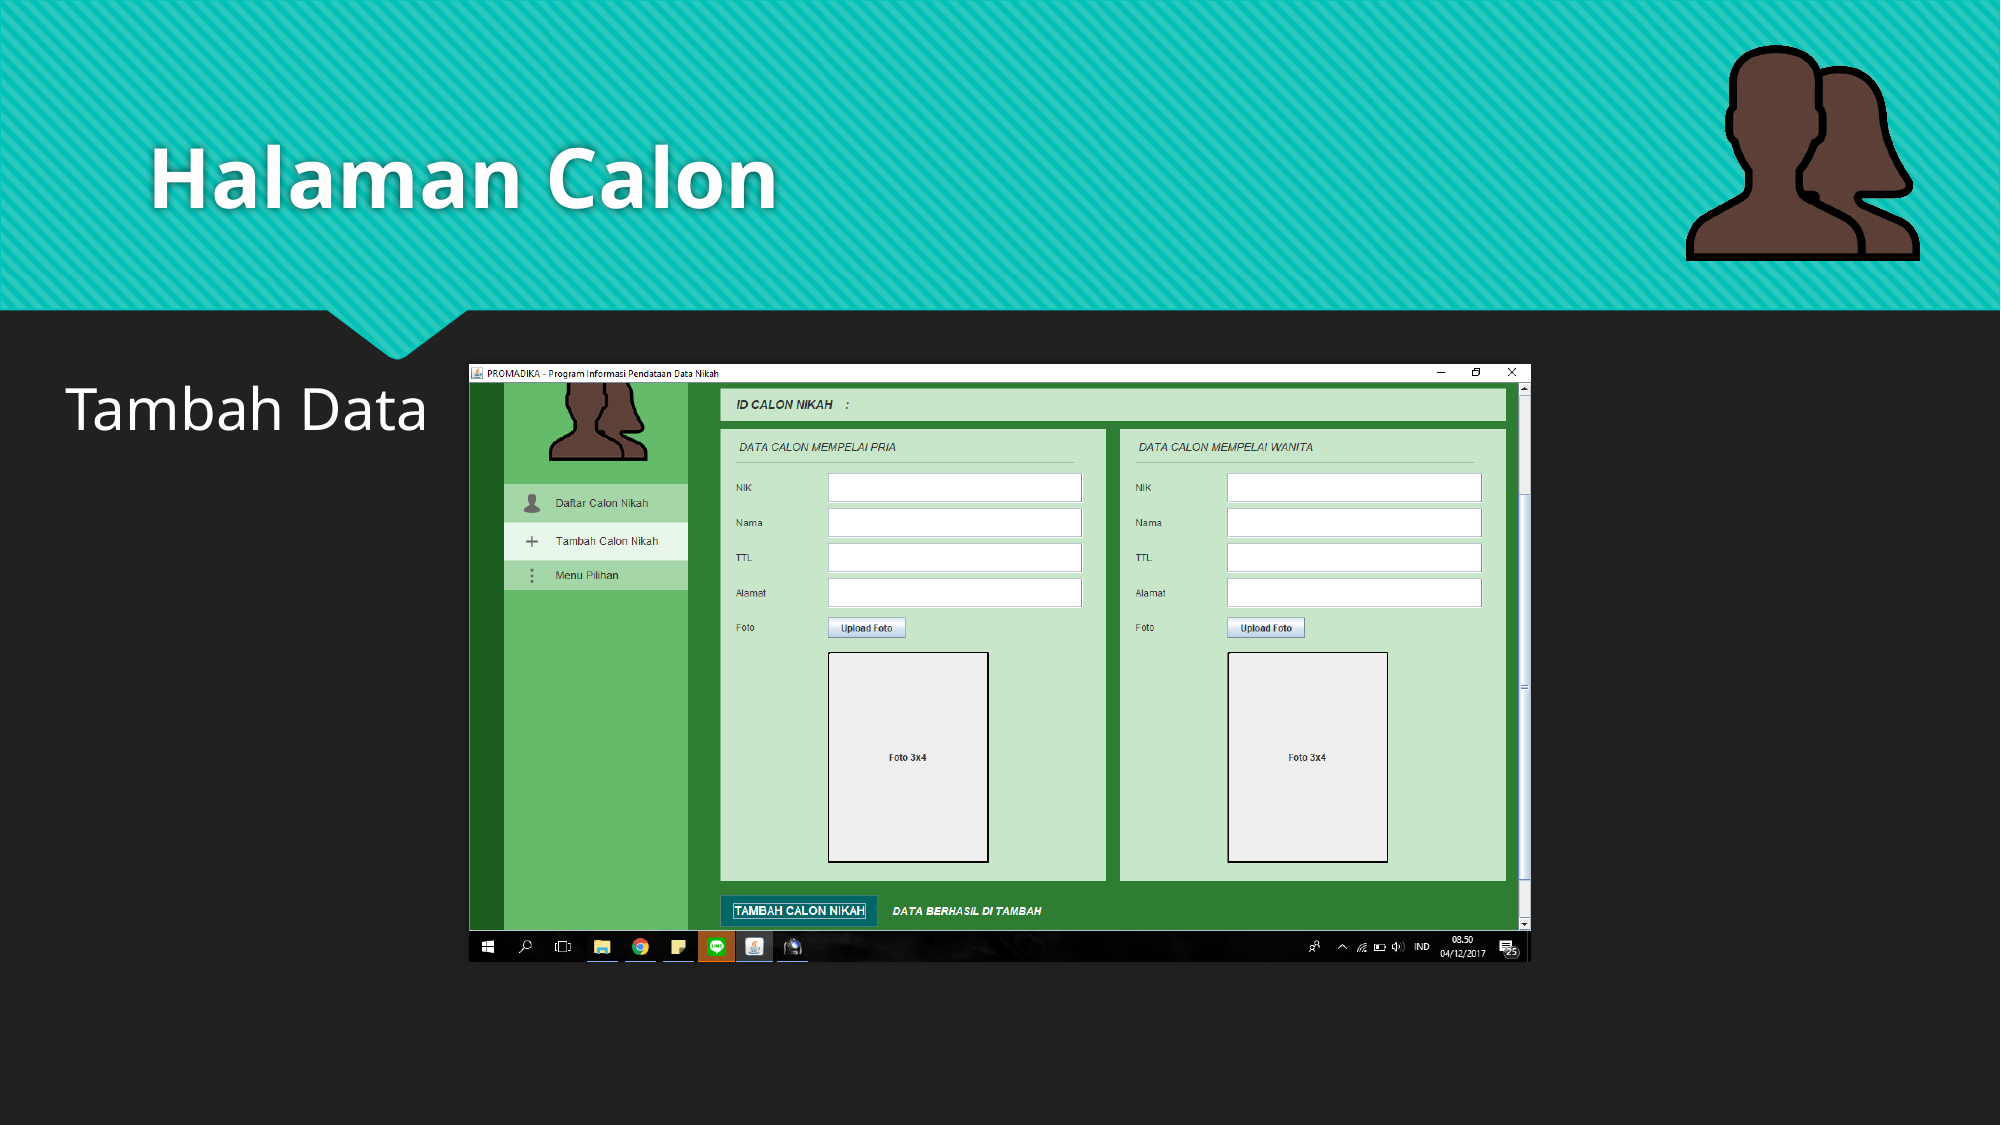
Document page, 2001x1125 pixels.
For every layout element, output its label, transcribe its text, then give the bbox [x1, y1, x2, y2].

text_box Tambah Data [14, 364, 469, 450]
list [469, 364, 1531, 962]
picture [1685, 45, 1921, 261]
title Halaman Calon [132, 73, 1685, 233]
